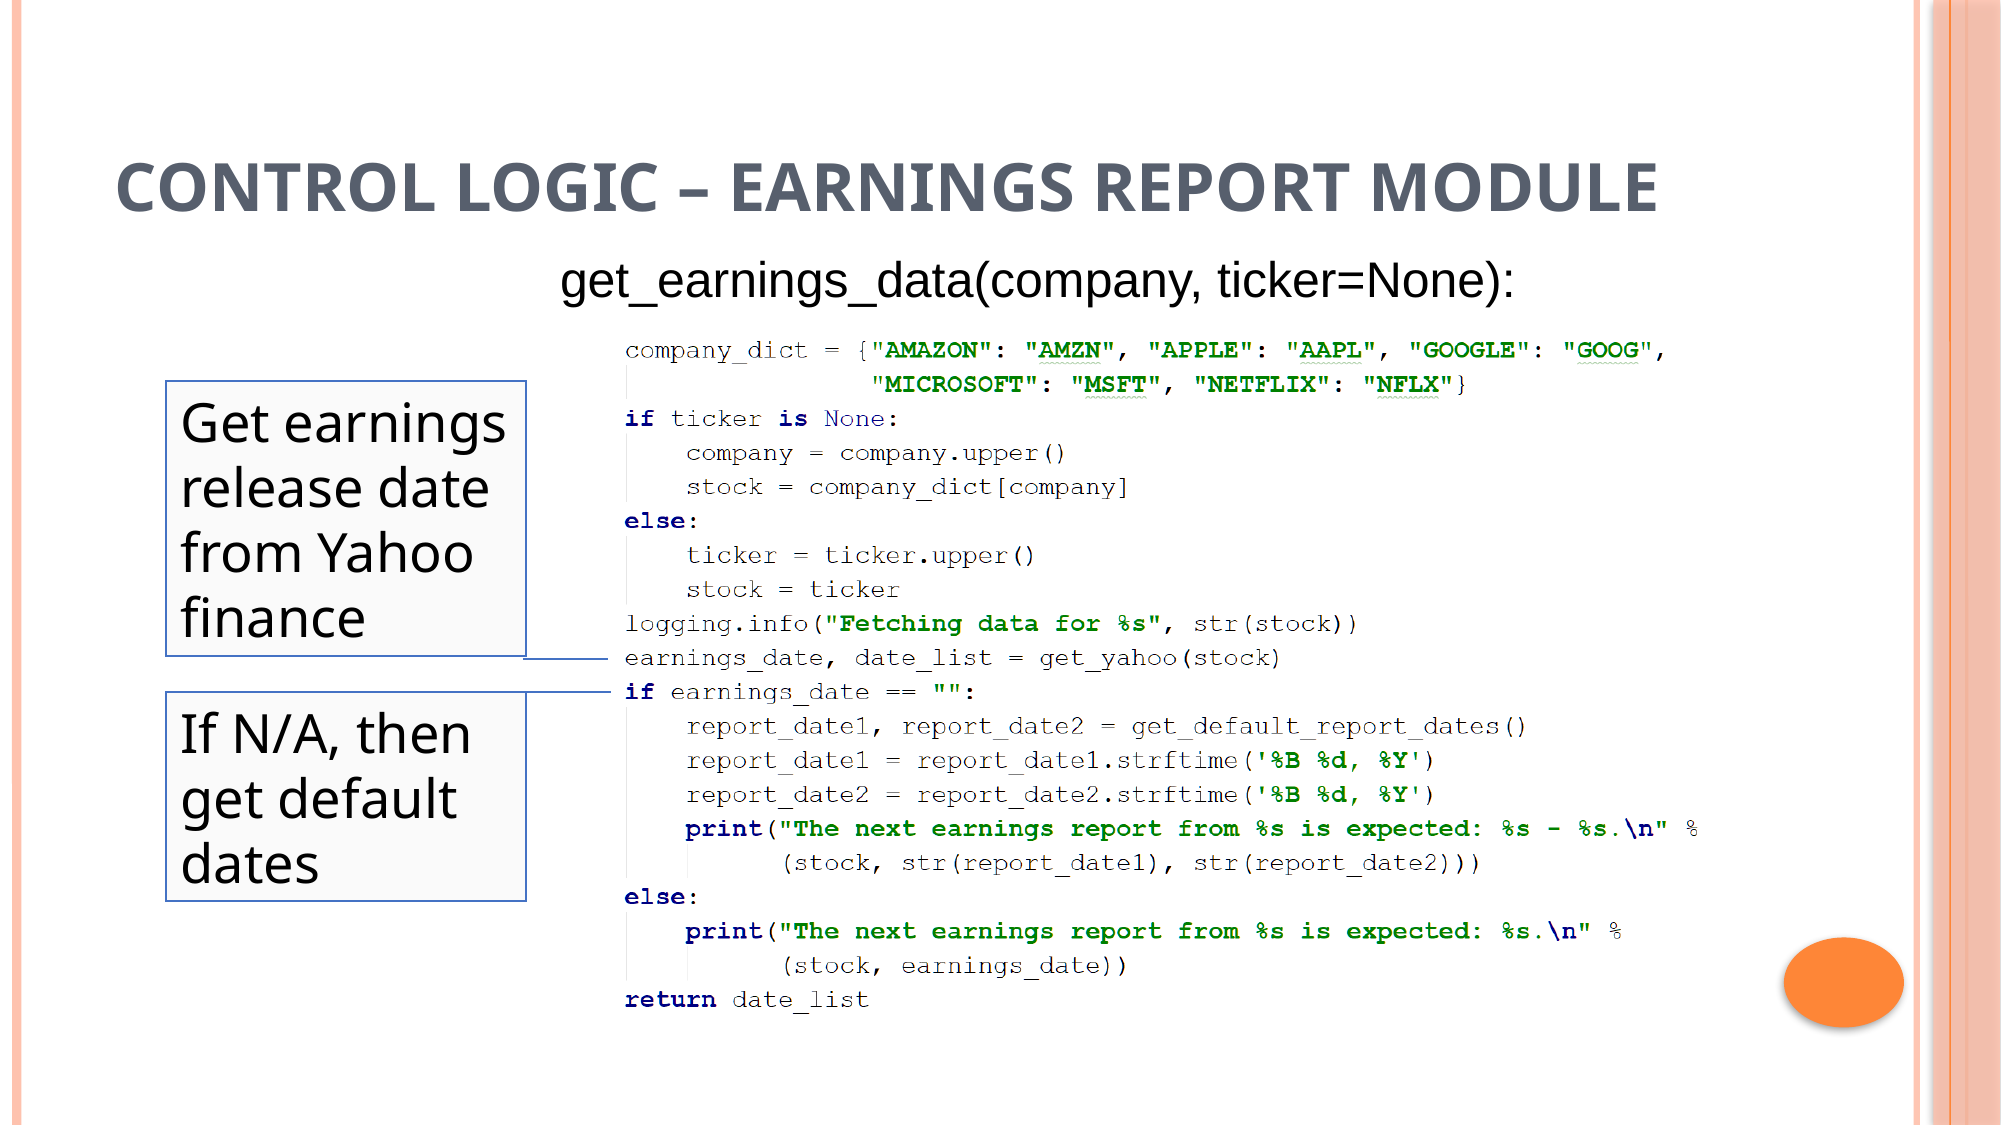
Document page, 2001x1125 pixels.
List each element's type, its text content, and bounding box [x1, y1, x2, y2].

text_box Get earnings release date from Yahoo finance [165, 381, 526, 656]
picture [589, 322, 1731, 1027]
title Control Logic – Earnings Report Module [99, 45, 1734, 233]
text_box If N/A, then get default dates [165, 691, 526, 902]
text_box get_earnings_data(company, ticker=None): [545, 240, 1574, 307]
